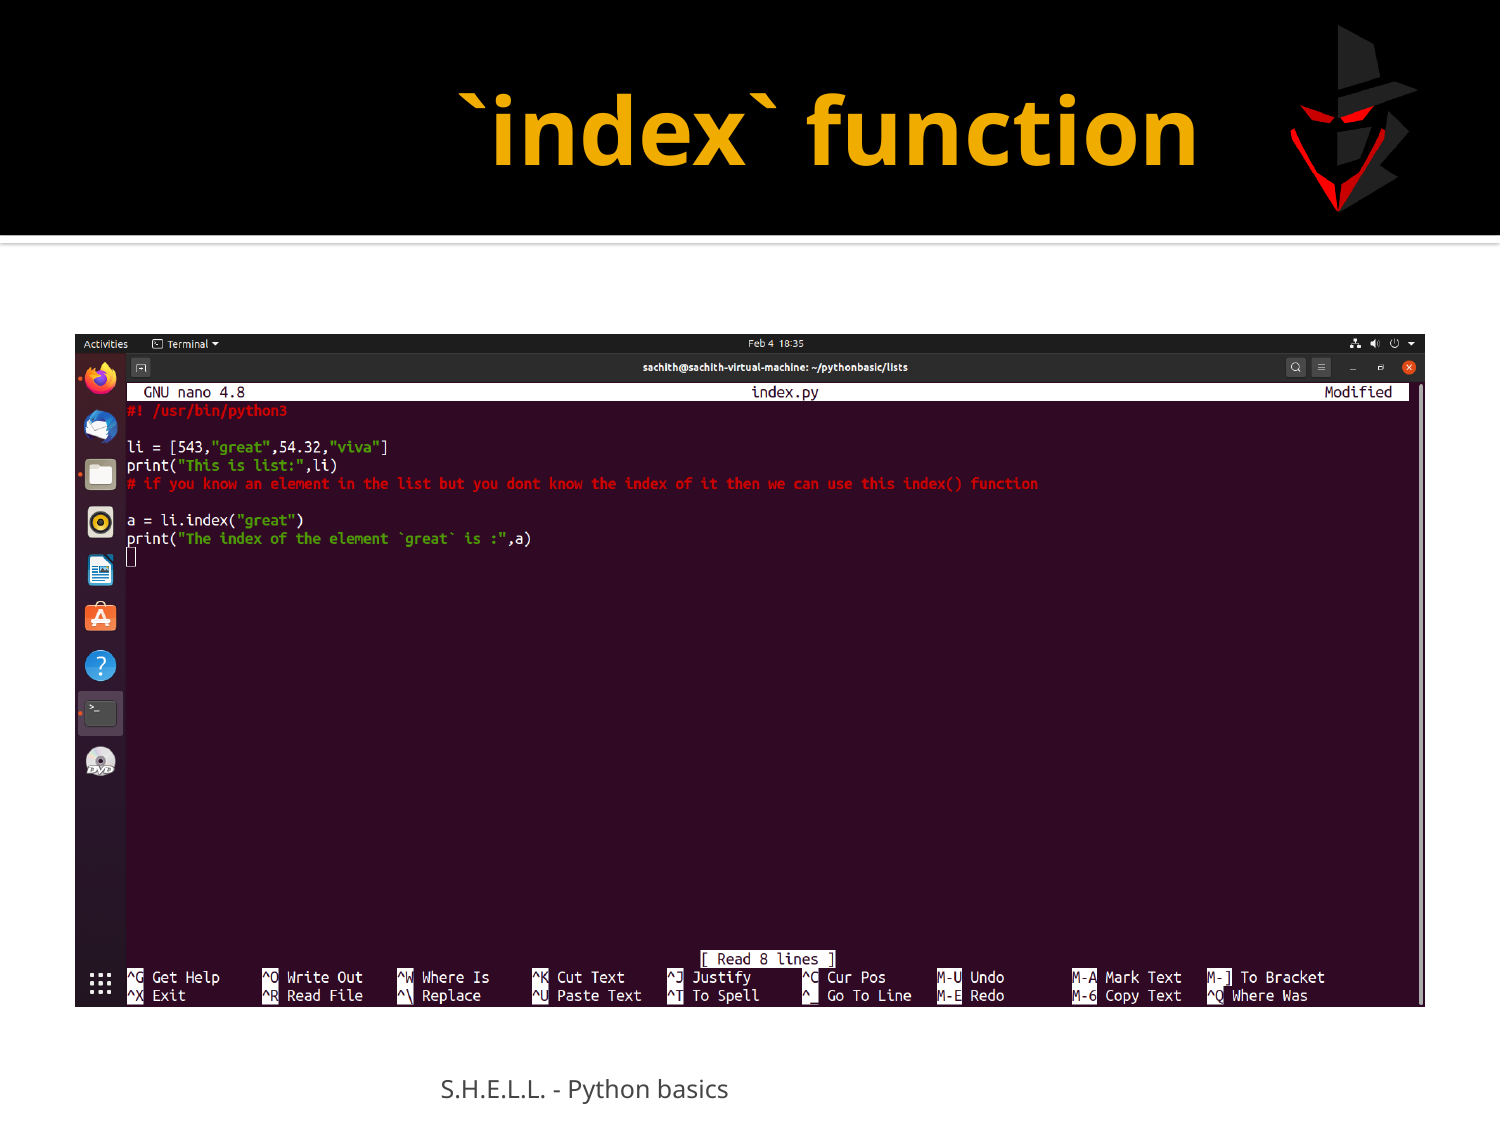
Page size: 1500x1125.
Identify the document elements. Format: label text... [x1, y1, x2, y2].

title `index` function [75, 25, 1425, 231]
footer S.H.E.L.L. - Python basics [433, 1062, 1337, 1108]
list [74, 334, 1425, 1007]
